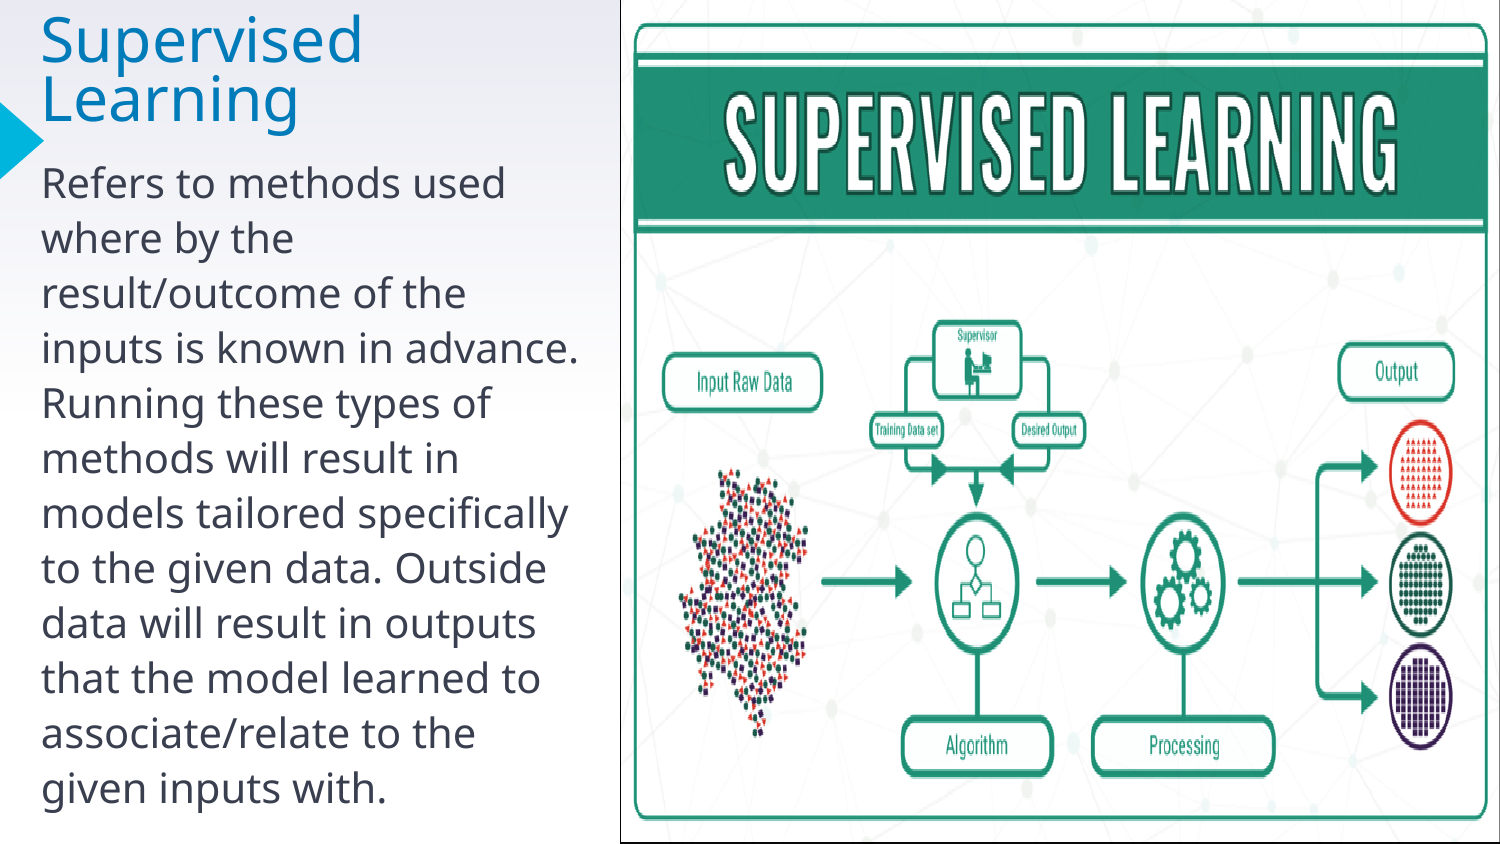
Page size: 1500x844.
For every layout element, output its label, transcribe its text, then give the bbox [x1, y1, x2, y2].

picture [620, 0, 1500, 844]
list Refers to methods used where by the result/outcome of the inputs is known in advance. Running these types of methods will result in models tailored specifically to the given data. Outside data will result in outputs that the model learned to associate/relate to the given inputs with. [40, 151, 592, 828]
title Supervised Learning [40, 14, 615, 176]
